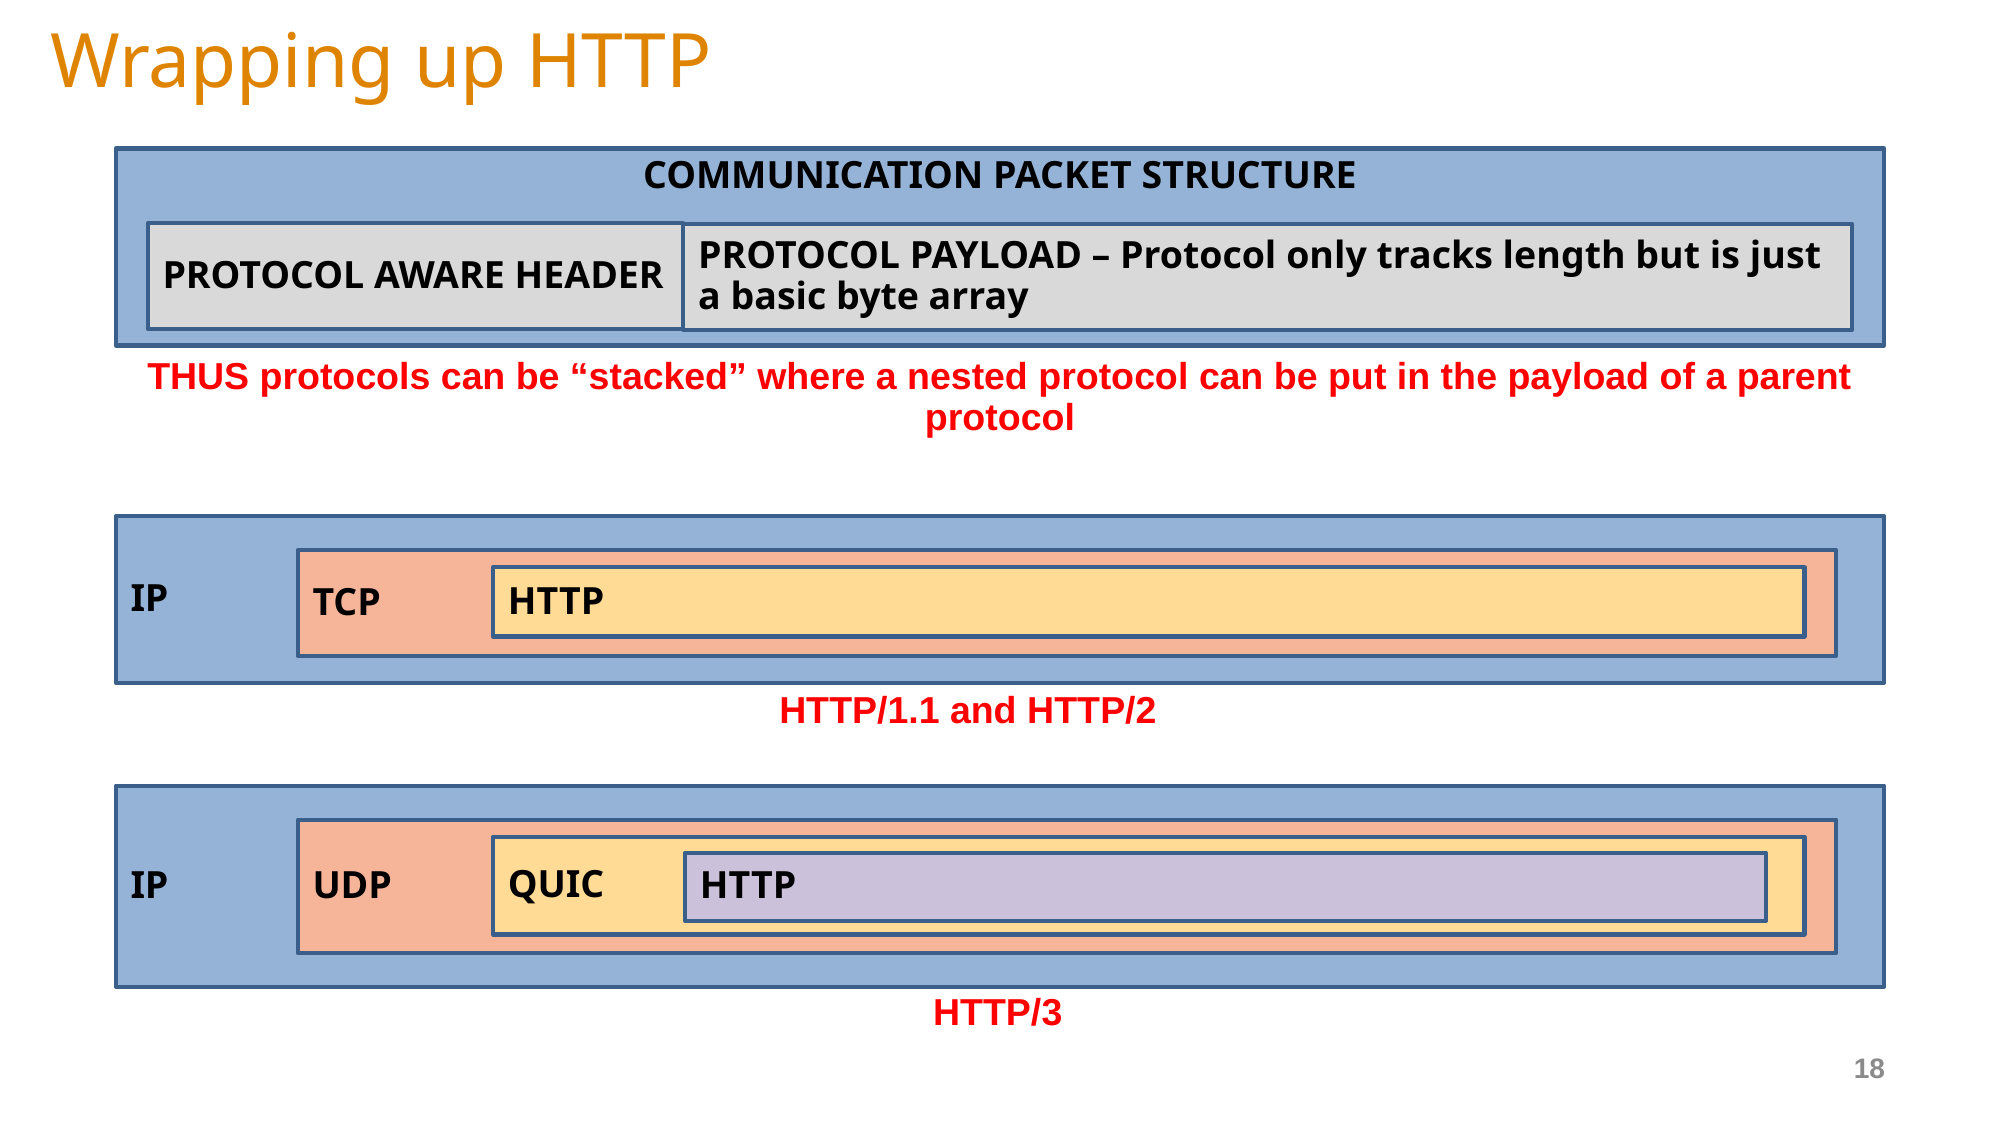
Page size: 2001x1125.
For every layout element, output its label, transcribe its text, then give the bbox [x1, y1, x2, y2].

text_box HTTP [491, 565, 1807, 639]
text_box IP [114, 784, 1886, 989]
text_box HTTP [683, 851, 1768, 923]
text_box COMMUNICATION PACKET STRUCTURE [114, 146, 1886, 348]
text_box QUIC [491, 835, 1807, 937]
text_box HTTP/3 [113, 986, 1882, 1042]
text_box THUS protocols can be “stacked” where a nested protocol can be put in the payload of a parent protocol [115, 349, 1885, 446]
title Wrapping up HTTP [35, 0, 1965, 115]
text_box PROTOCOL PAYLOAD – Protocol only tracks length but is just a basic byte array [681, 222, 1854, 332]
text_box UDP [296, 818, 1838, 955]
text_box HTTP/1.1 and HTTP/2 [84, 683, 1853, 740]
slide_number 18 [1433, 1039, 1900, 1100]
text_box IP [114, 514, 1886, 685]
text_box PROTOCOL AWARE HEADER [146, 221, 685, 331]
text_box TCP [296, 548, 1838, 658]
